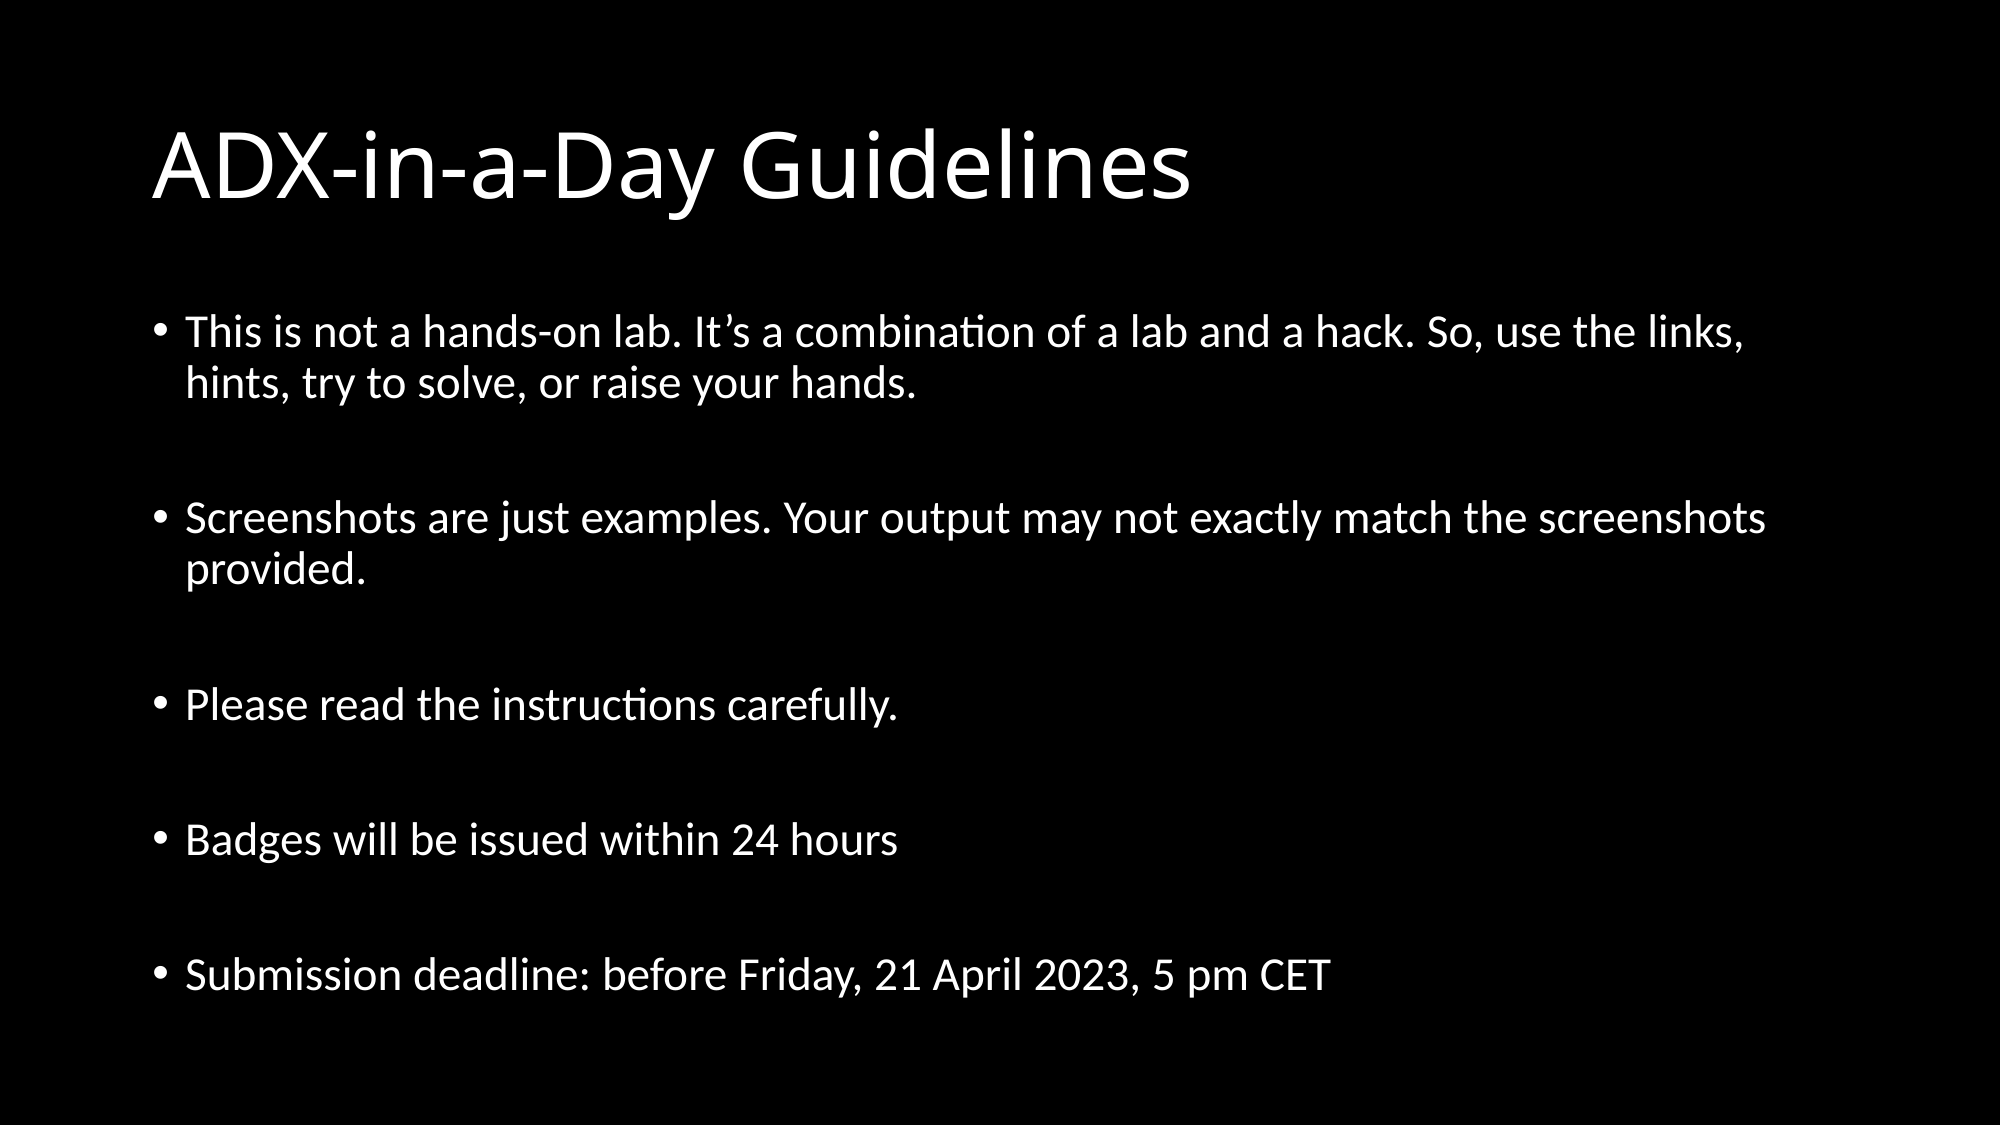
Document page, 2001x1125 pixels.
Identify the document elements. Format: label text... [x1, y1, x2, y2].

list This is not a hands-on lab. It’s a combination of a lab and a hack. So, use the links, hints, try to solve, or raise your hands. Screenshots are just examples. Your output may not exactly match the screenshots provided. Please read the instructions carefully. Badges will be issued within 24 hours Submission deadline: before Friday, 21 April 2023, 5 pm CET [137, 299, 1863, 1014]
title ADX-in-a-Day Guidelines [137, 59, 1863, 278]
